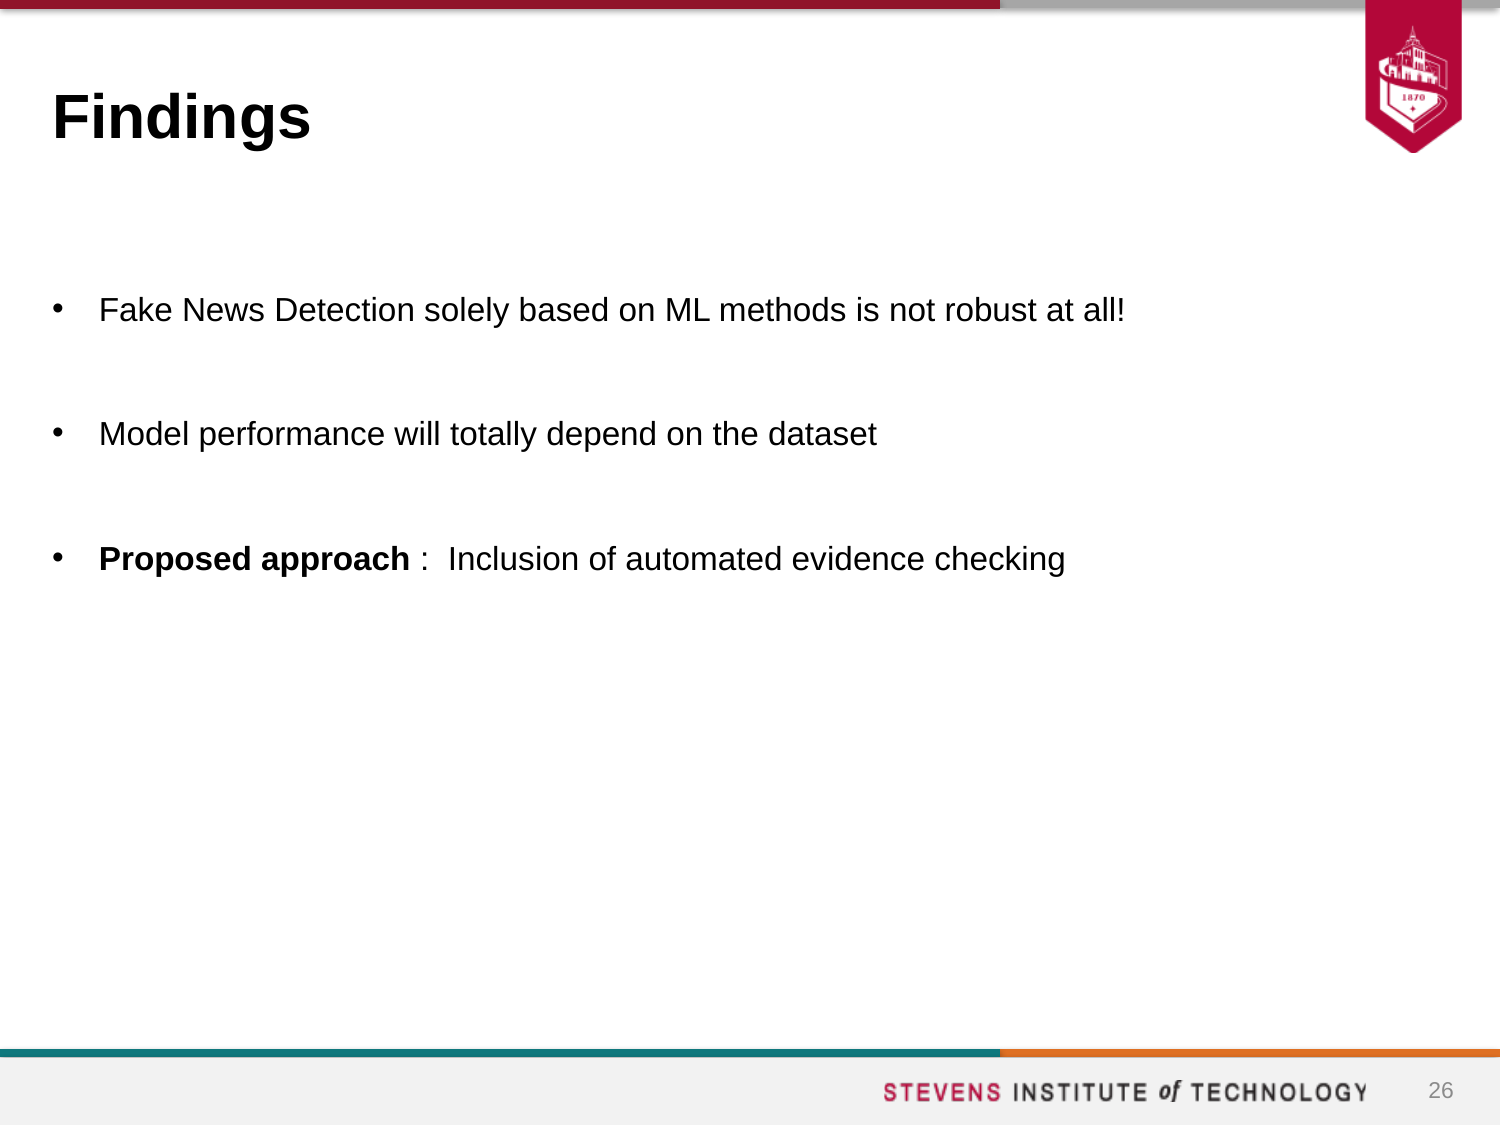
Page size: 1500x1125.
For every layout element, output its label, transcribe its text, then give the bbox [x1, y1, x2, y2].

list Fake News Detection solely based on ML methods is not robust at all! Model performance will totally depend on the dataset Proposed approach : Inclusion of automated evidence checking [37, 280, 1463, 1000]
slide_number 26 [1401, 1059, 1481, 1120]
title Findings [37, 68, 1236, 157]
